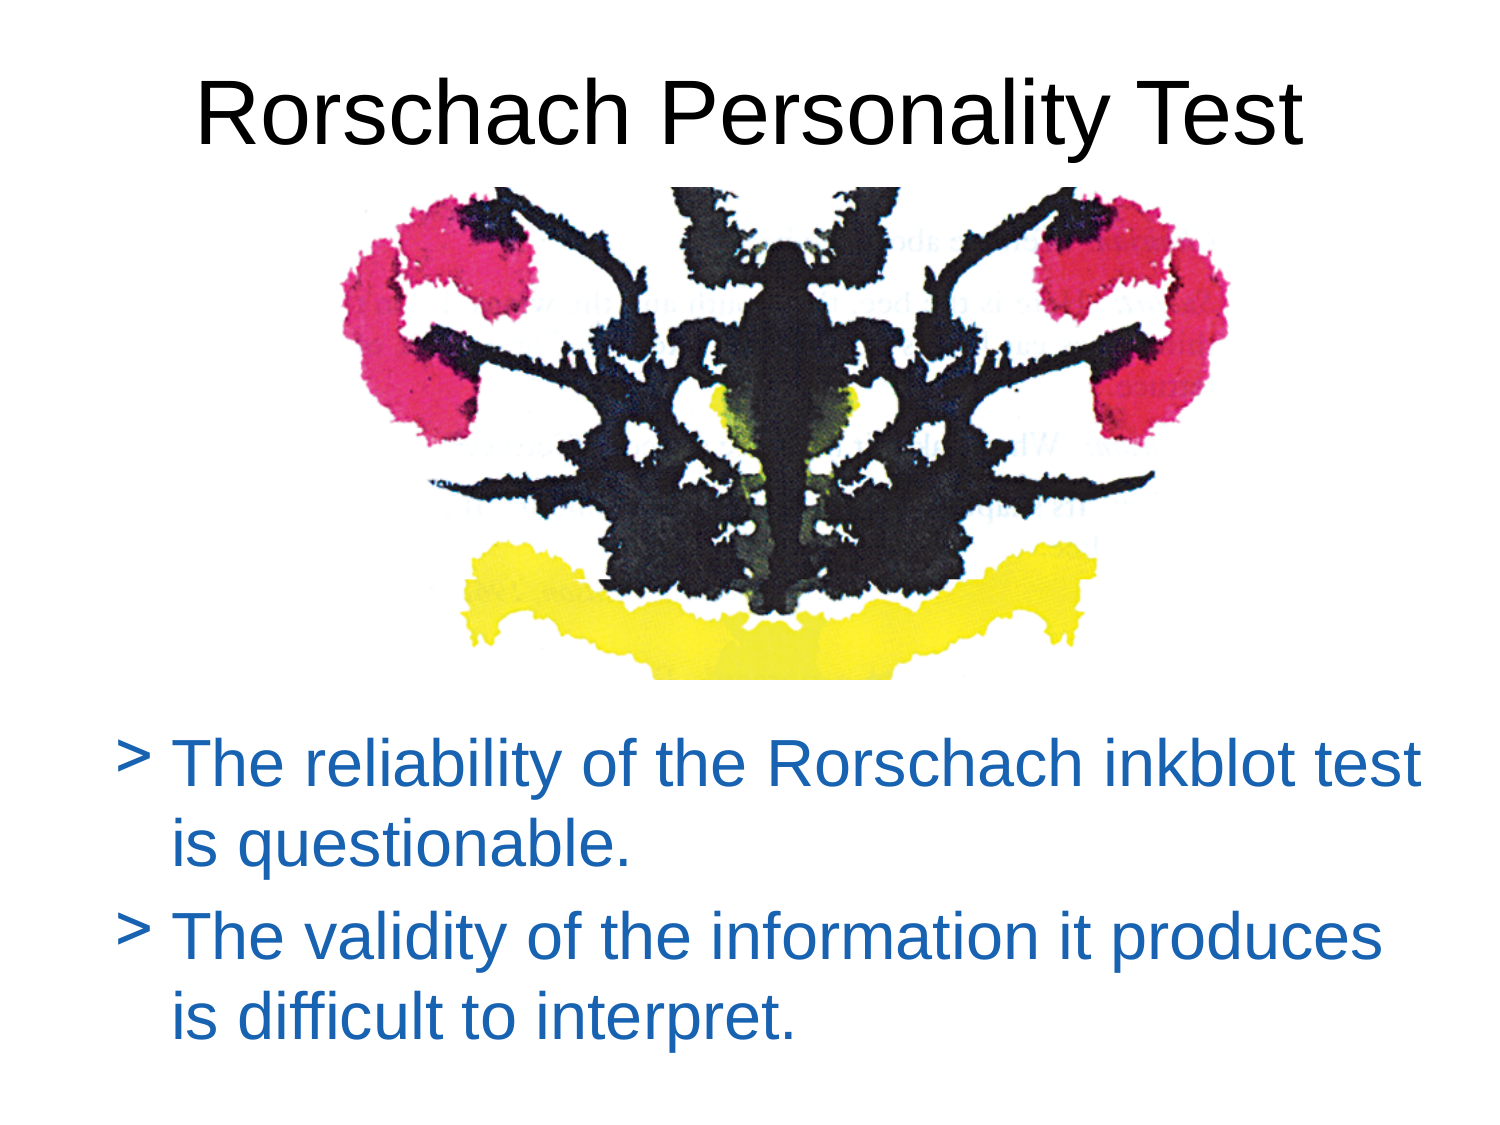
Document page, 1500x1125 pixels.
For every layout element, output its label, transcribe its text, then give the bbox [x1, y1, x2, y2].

text_box The reliability of the Rorschach inkblot test is questionable. The validity of the information it produces is difficult to interpret. [99, 712, 1463, 1100]
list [337, 187, 1234, 681]
title Rorschach Personality Test [75, 45, 1425, 233]
